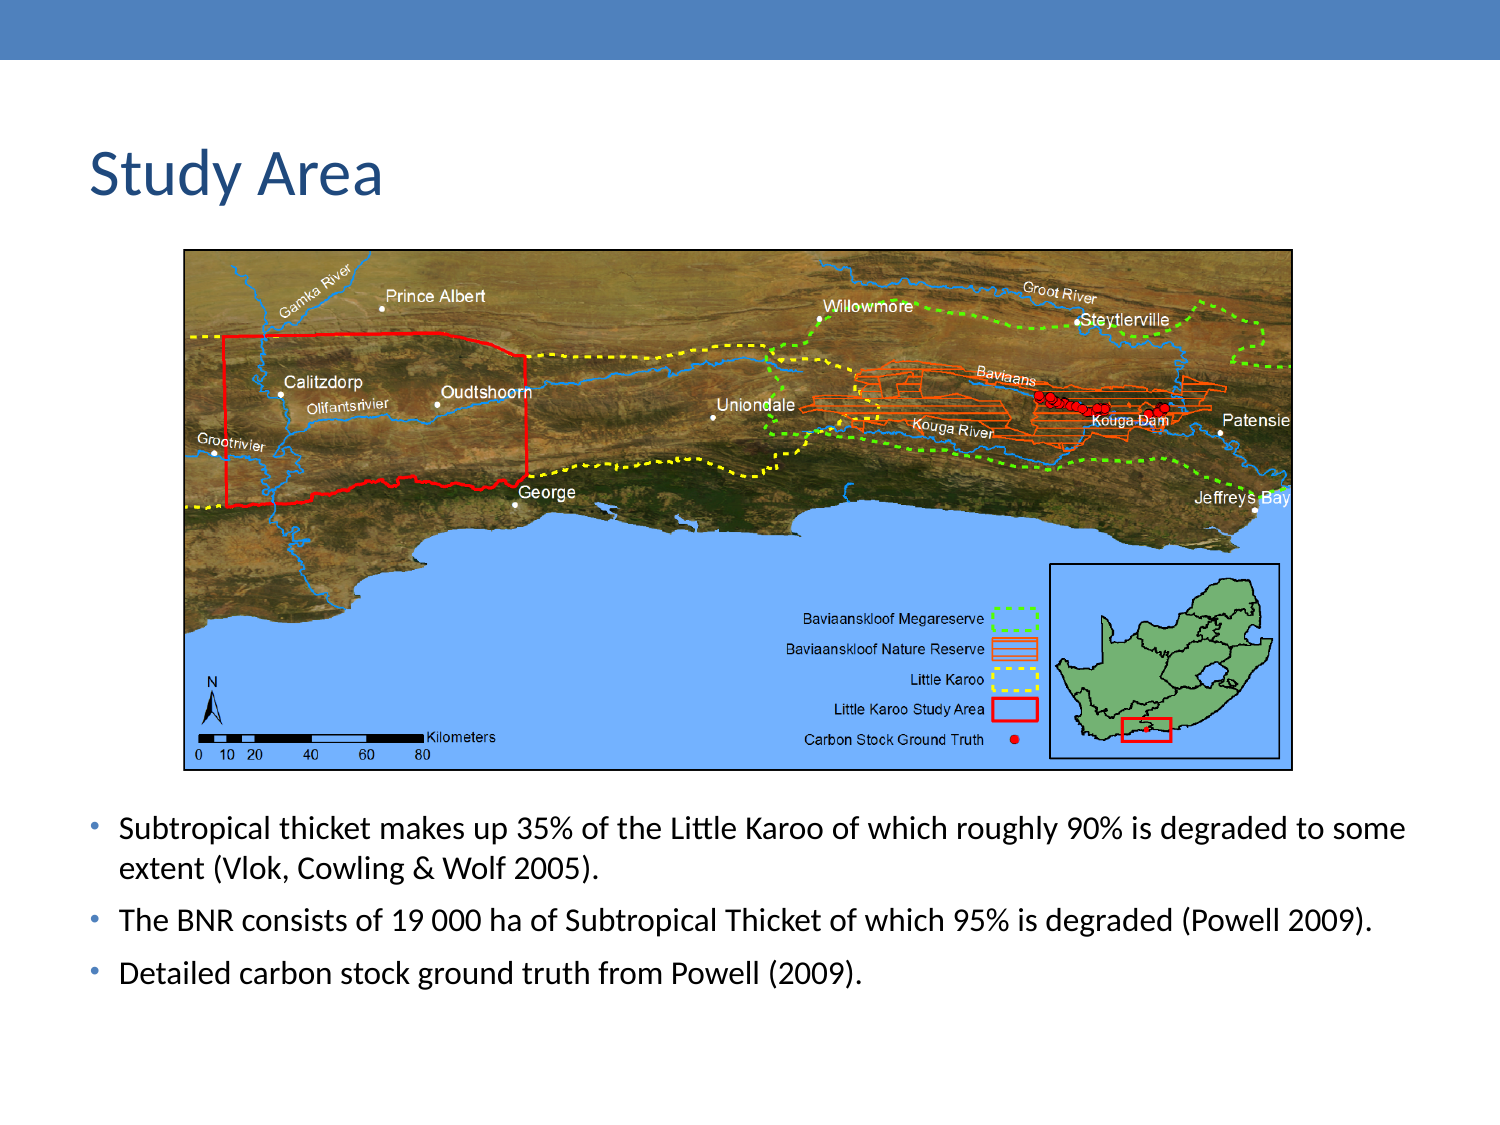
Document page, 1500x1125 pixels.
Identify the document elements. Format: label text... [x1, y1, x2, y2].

text_box Study Area [74, 87, 1425, 250]
picture [182, 249, 1294, 772]
text_box Subtropical thicket makes up 35% of the Little Karoo of which roughly 90% is degraded to some extent (Vlok, Cowling & Wolf 2005). The BNR consists of 19 000 ha of Subtropical Thicket of which 95% is degraded (Powell 2009). Detailed carbon stock ground truth from Powell (2009). [74, 798, 1423, 1094]
